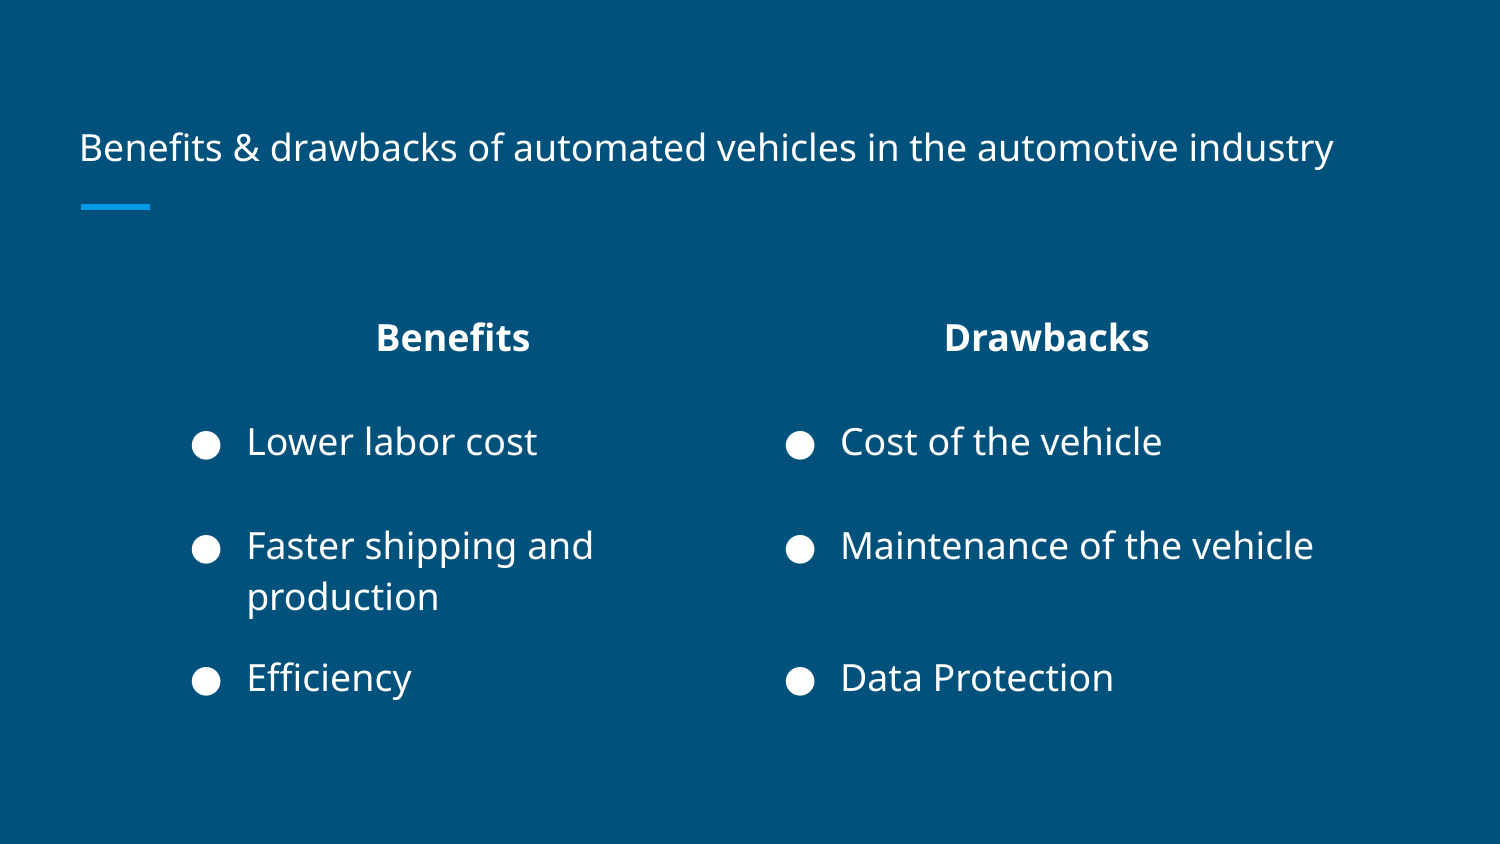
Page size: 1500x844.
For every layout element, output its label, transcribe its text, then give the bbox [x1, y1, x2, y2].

table_header Drawbacks [751, 298, 1343, 400]
table_cell Efficiency [157, 638, 749, 740]
table_cell Cost of the vehicle [751, 402, 1343, 504]
title Benefits & drawbacks of automated vehicles in the automotive industry [63, 75, 1437, 188]
table_cell Lower labor cost [157, 402, 749, 504]
table_cell Data Protection [751, 638, 1343, 740]
table_header Benefits [157, 298, 749, 400]
table_cell Maintenance of the vehicle [751, 506, 1343, 636]
table_cell Faster shipping and production [157, 506, 749, 636]
